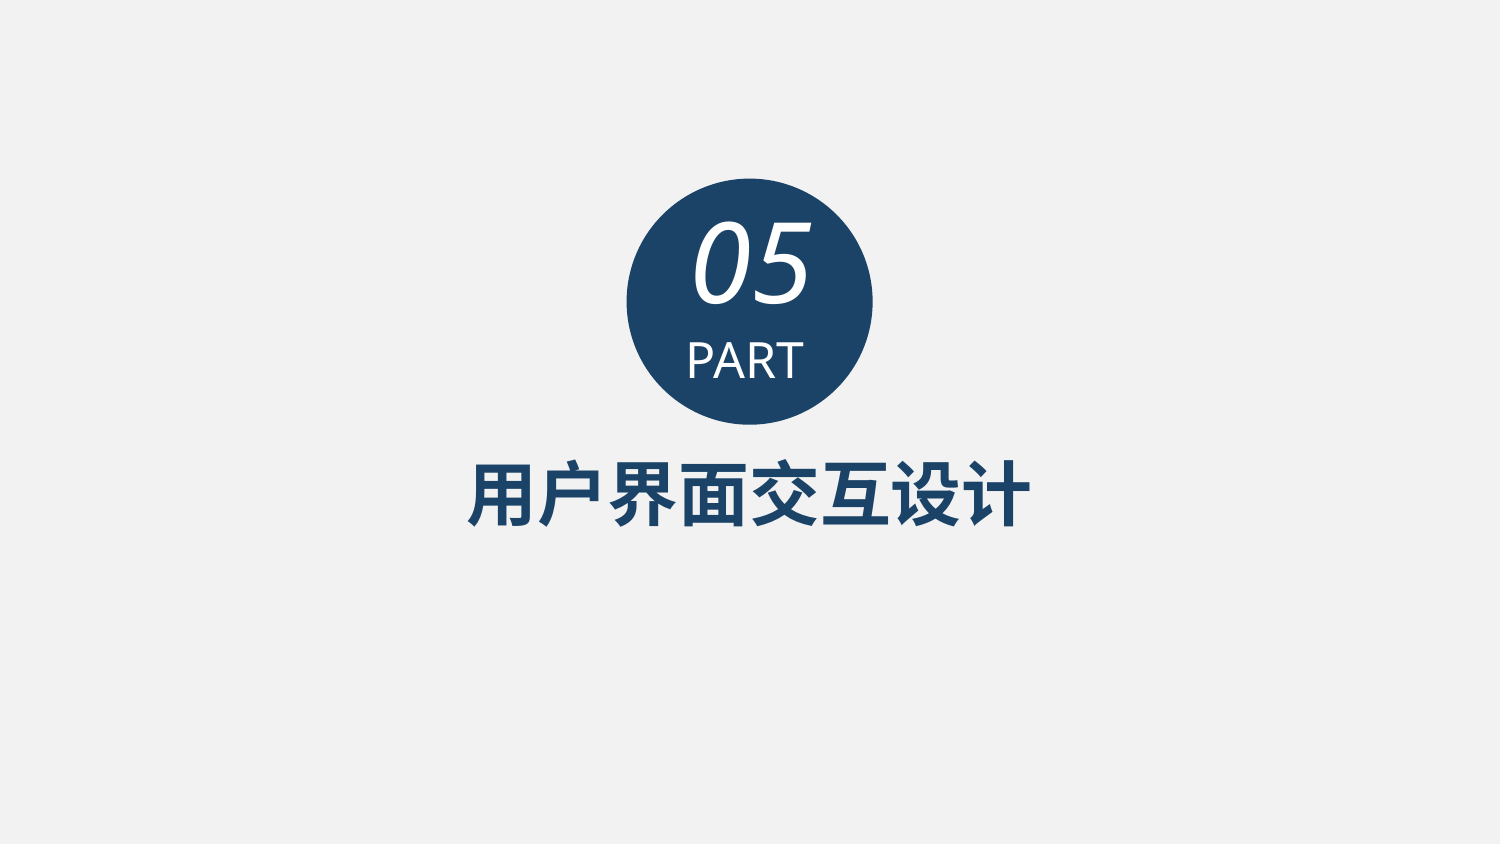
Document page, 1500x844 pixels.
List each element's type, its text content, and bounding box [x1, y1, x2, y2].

text_box 用户界面交互设计 [407, 444, 1092, 541]
text_box [633, 177, 866, 258]
text_box 05 PART [609, 258, 894, 395]
text_box [667, 395, 832, 426]
